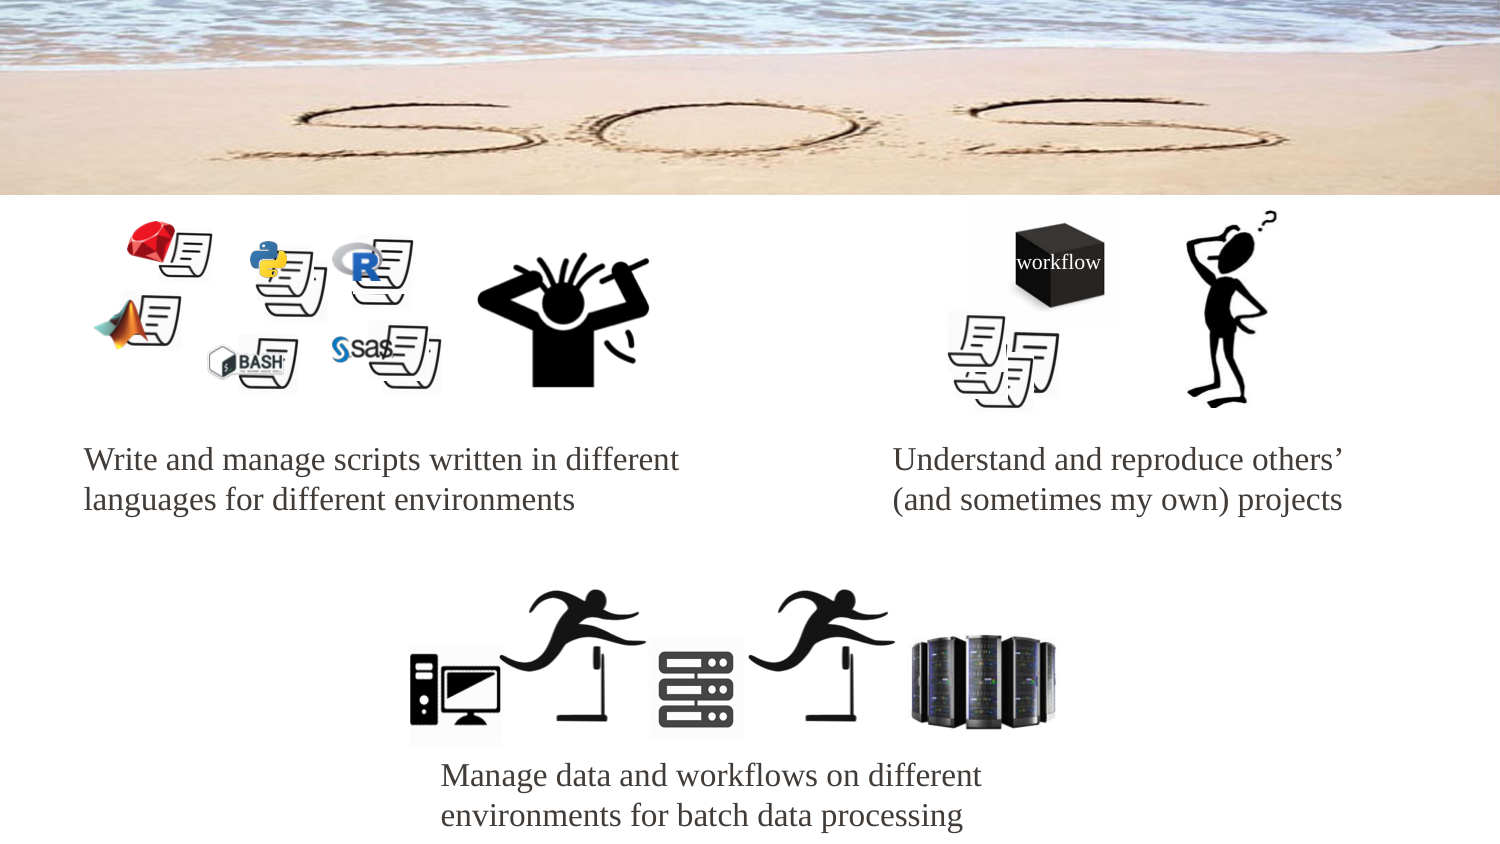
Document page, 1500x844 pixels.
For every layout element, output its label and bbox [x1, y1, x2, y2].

text_box [68, 221, 727, 527]
picture [0, 0, 1500, 195]
text_box [408, 585, 1060, 842]
text_box [877, 201, 1413, 512]
